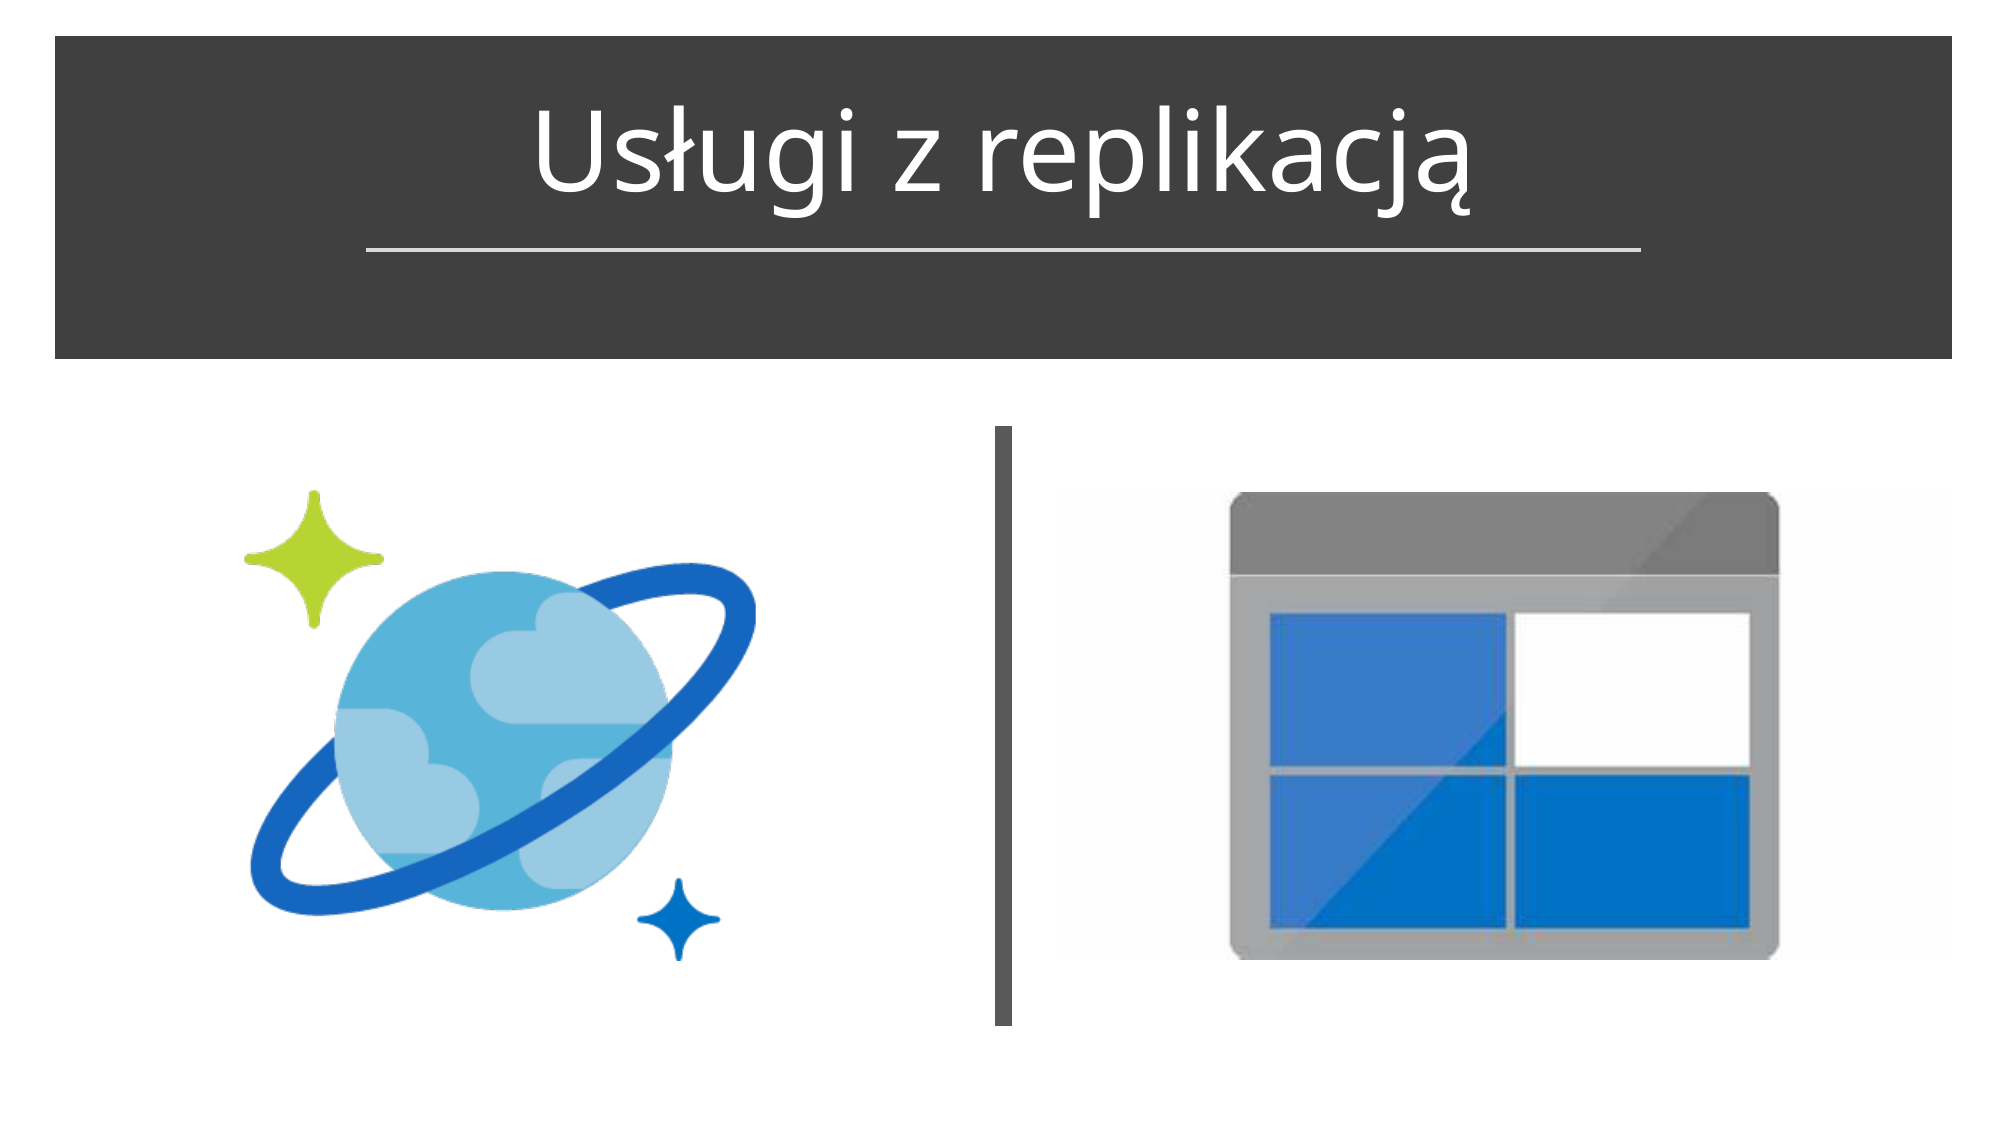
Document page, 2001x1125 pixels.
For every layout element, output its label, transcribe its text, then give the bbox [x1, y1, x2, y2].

title Usługi z replikacją [89, 71, 1917, 224]
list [54, 491, 950, 961]
text_box [64, 45, 1942, 350]
picture [1057, 492, 1953, 960]
